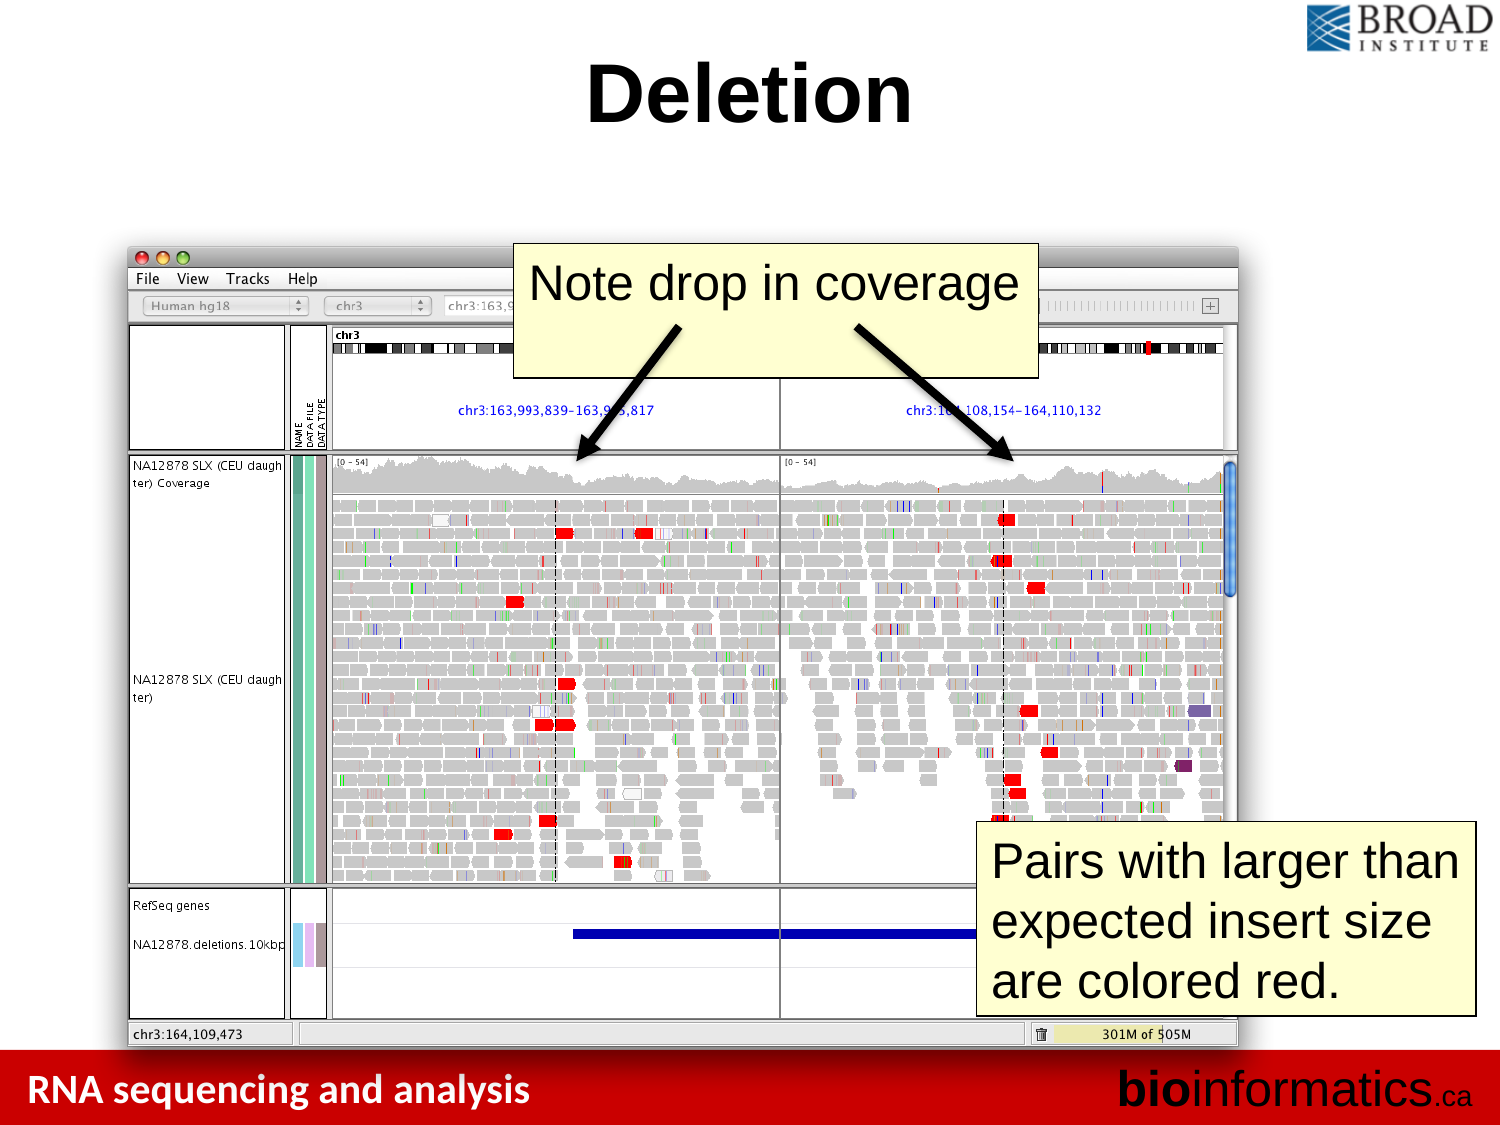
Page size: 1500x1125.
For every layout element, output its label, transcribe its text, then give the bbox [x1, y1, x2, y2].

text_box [575, 326, 680, 462]
picture [1304, 0, 1497, 58]
picture [88, 222, 1277, 1100]
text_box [855, 326, 1014, 462]
title Deletion [24, 0, 1475, 183]
text_box Pairs with larger than expected insert size are colored red. [1282, 821, 1477, 1016]
